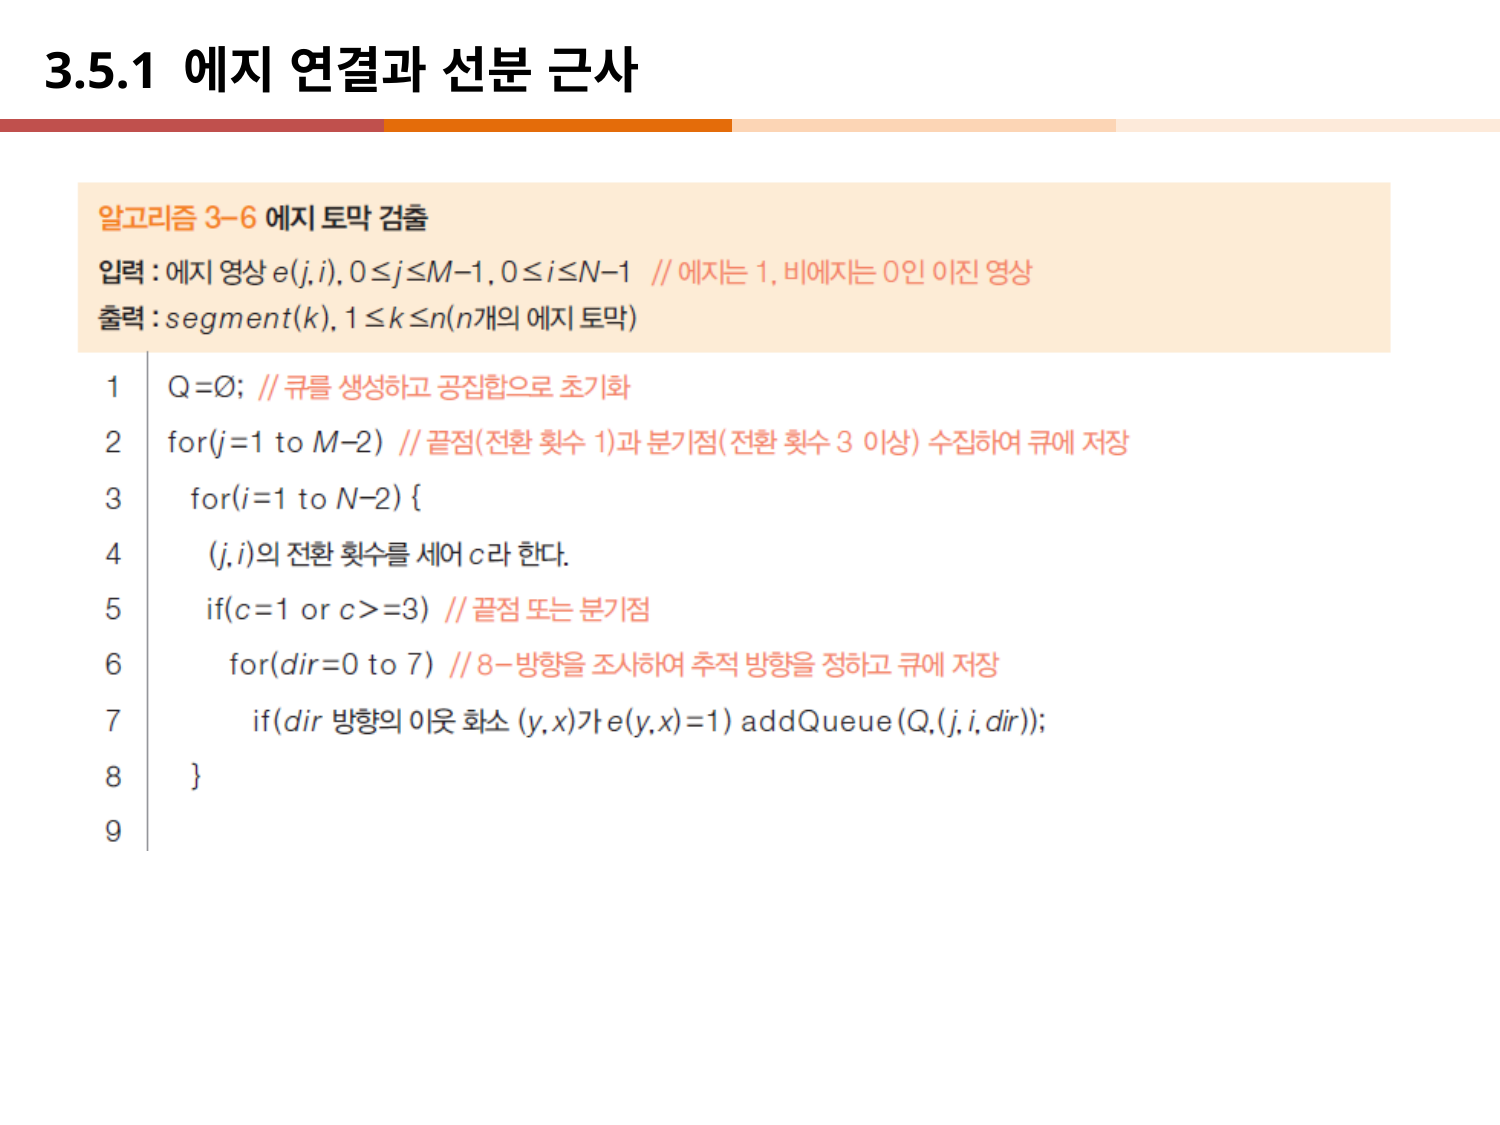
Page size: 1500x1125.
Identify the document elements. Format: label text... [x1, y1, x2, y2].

picture [68, 172, 1400, 851]
title 3.5.1 에지 연결과 선분 근사 [29, 23, 1270, 114]
